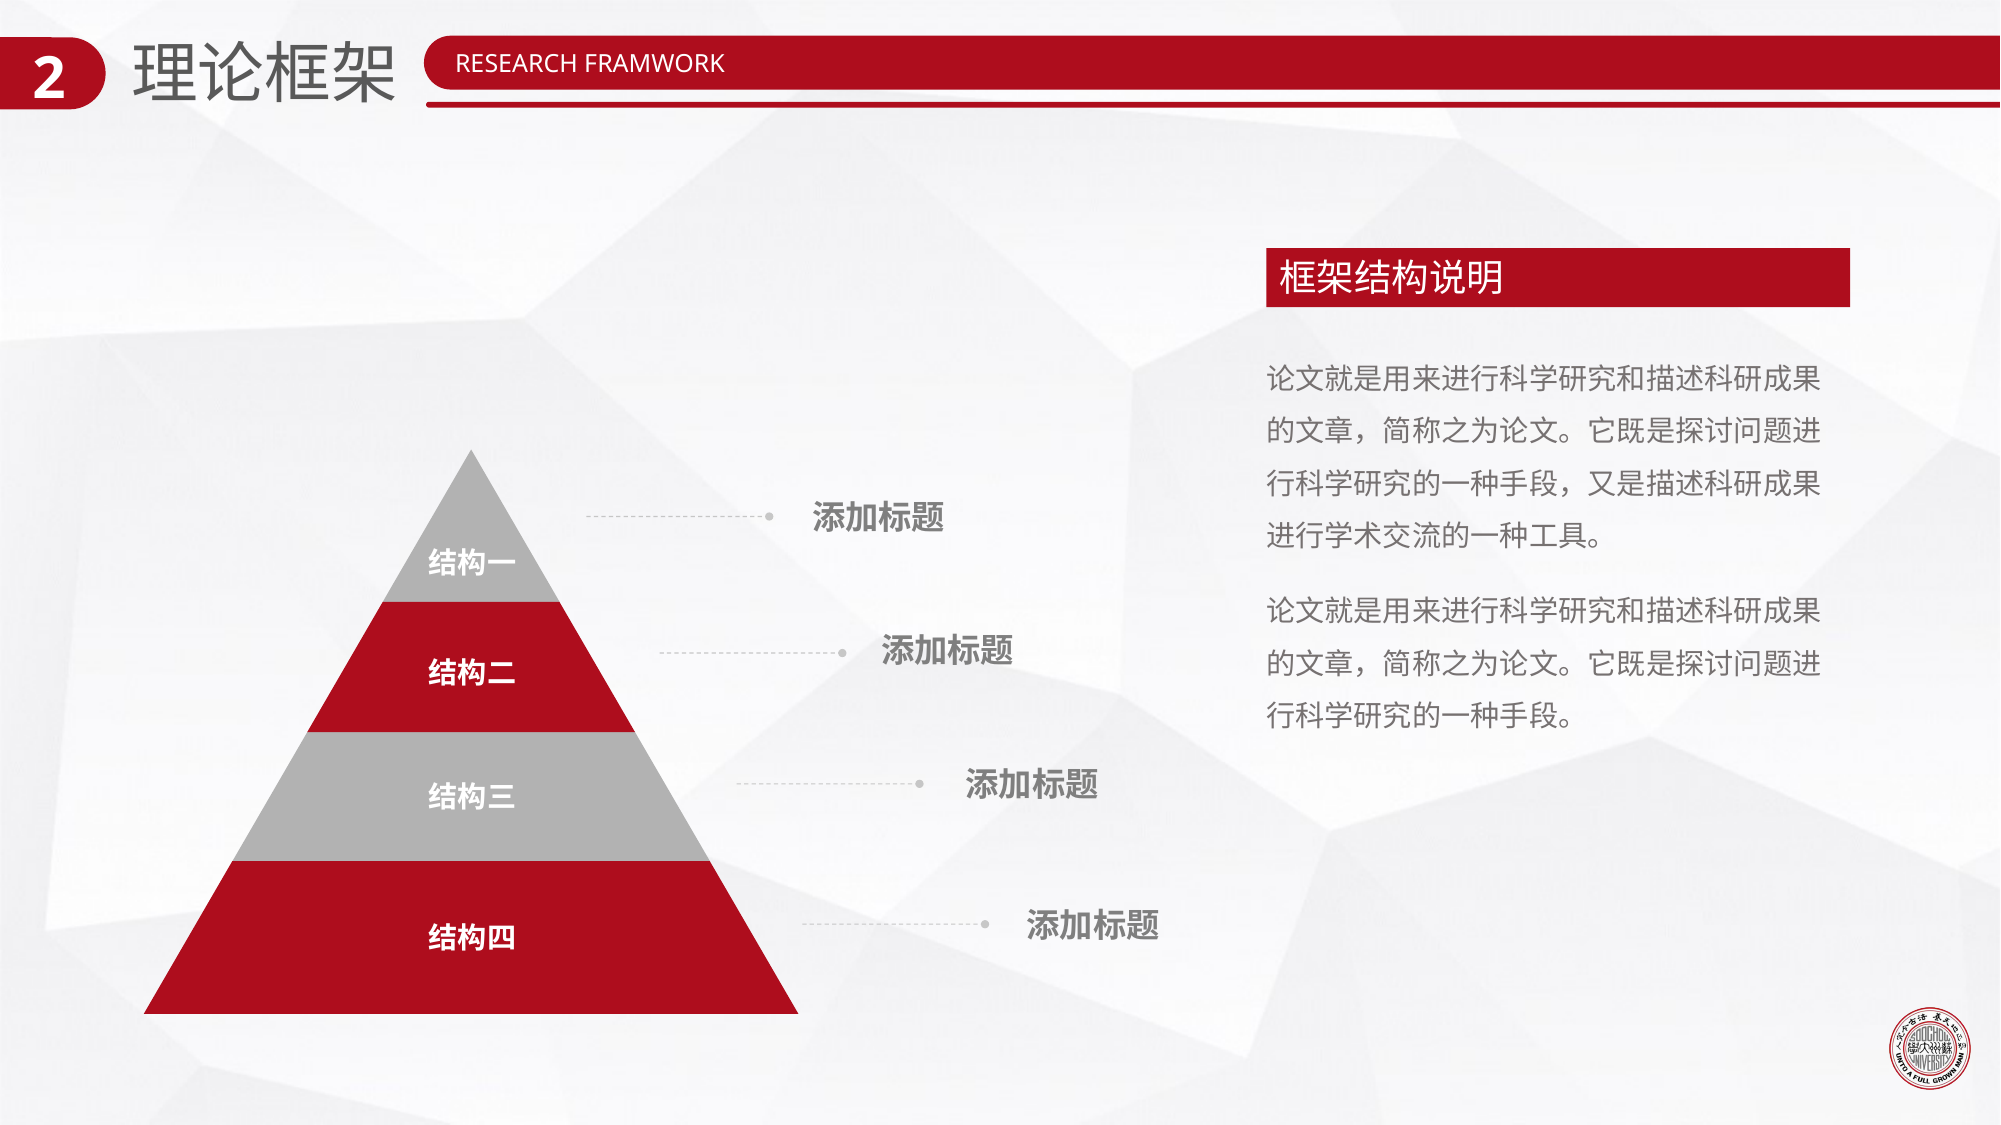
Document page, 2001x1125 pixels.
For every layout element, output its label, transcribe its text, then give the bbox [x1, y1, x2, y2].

picture [0, 0, 2001, 1125]
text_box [0, 33, 106, 119]
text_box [799, 488, 962, 545]
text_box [1250, 335, 1856, 743]
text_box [143, 449, 799, 1014]
text_box 理论框架 [116, 23, 414, 119]
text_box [423, 35, 2000, 108]
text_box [799, 621, 1031, 678]
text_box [802, 896, 1176, 952]
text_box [799, 755, 1115, 811]
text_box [1264, 246, 1850, 308]
